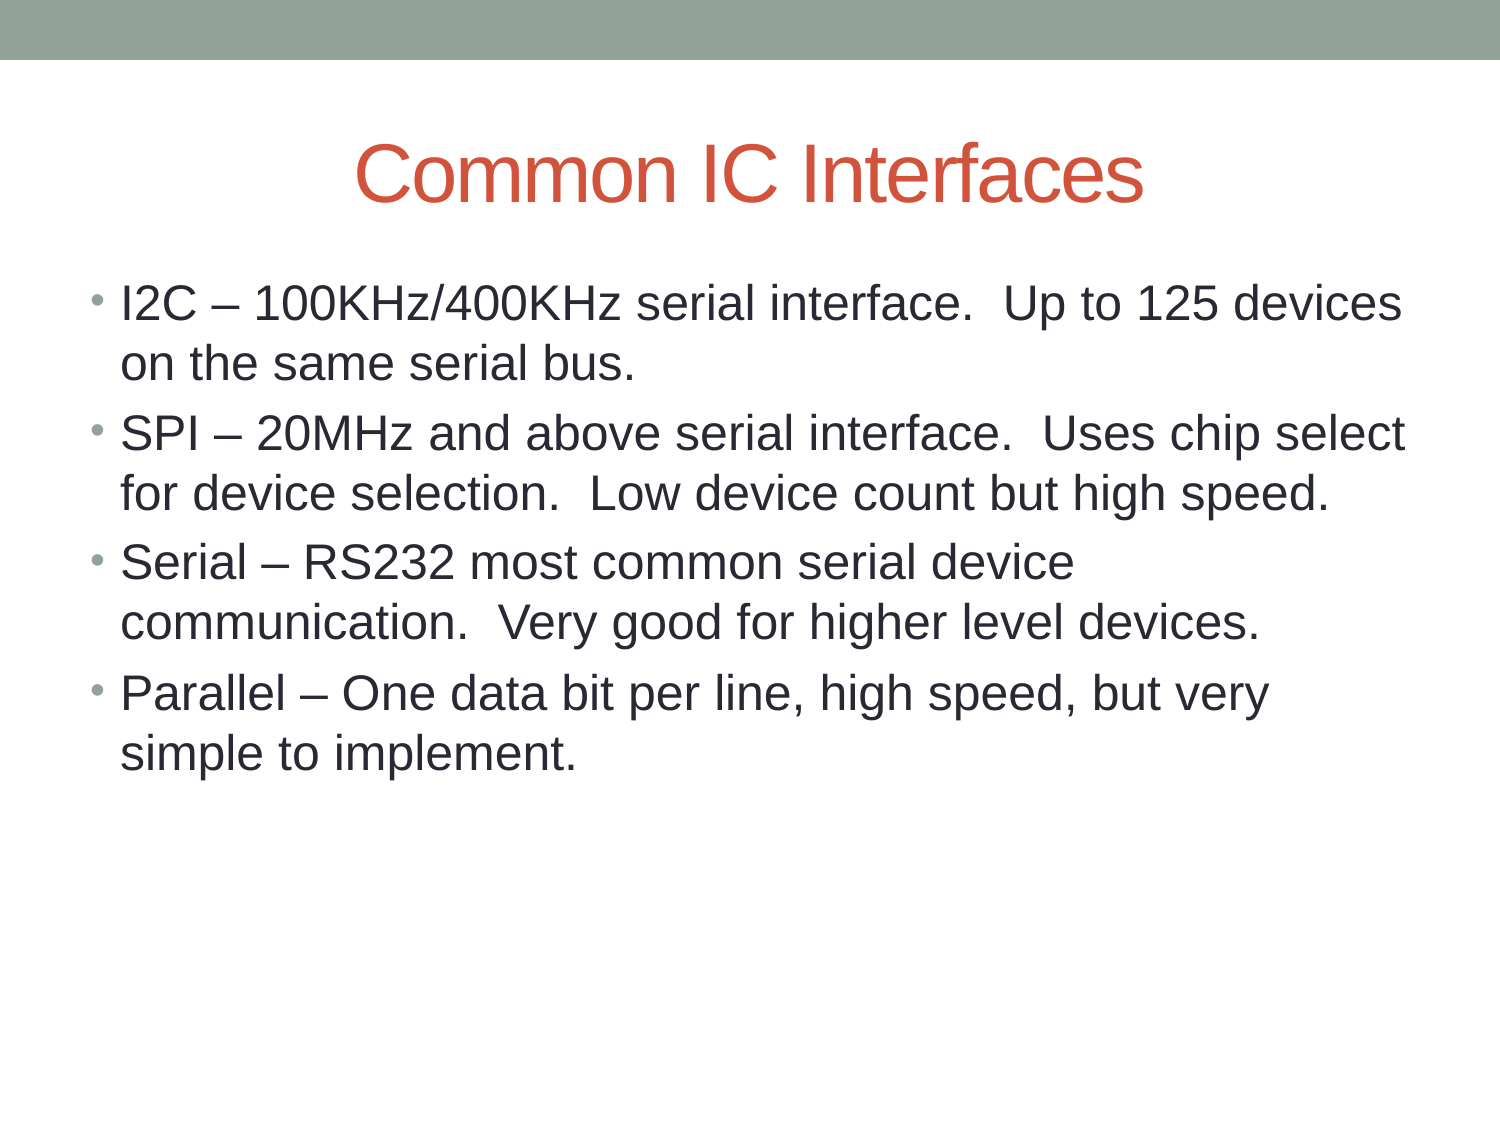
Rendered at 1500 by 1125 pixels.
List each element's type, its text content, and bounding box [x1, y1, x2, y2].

title Common IC Interfaces [75, 87, 1425, 250]
list I2C – 100KHz/400KHz serial interface. Up to 125 devices on the same serial bus. SPI – 20MHz and above serial interface. Uses chip select for device selection. Low device count but high speed. Serial – RS232 most common serial device communication. Very good for higher level devices. Parallel – One data bit per line, high speed, but very simple to implement. [75, 262, 1425, 1063]
